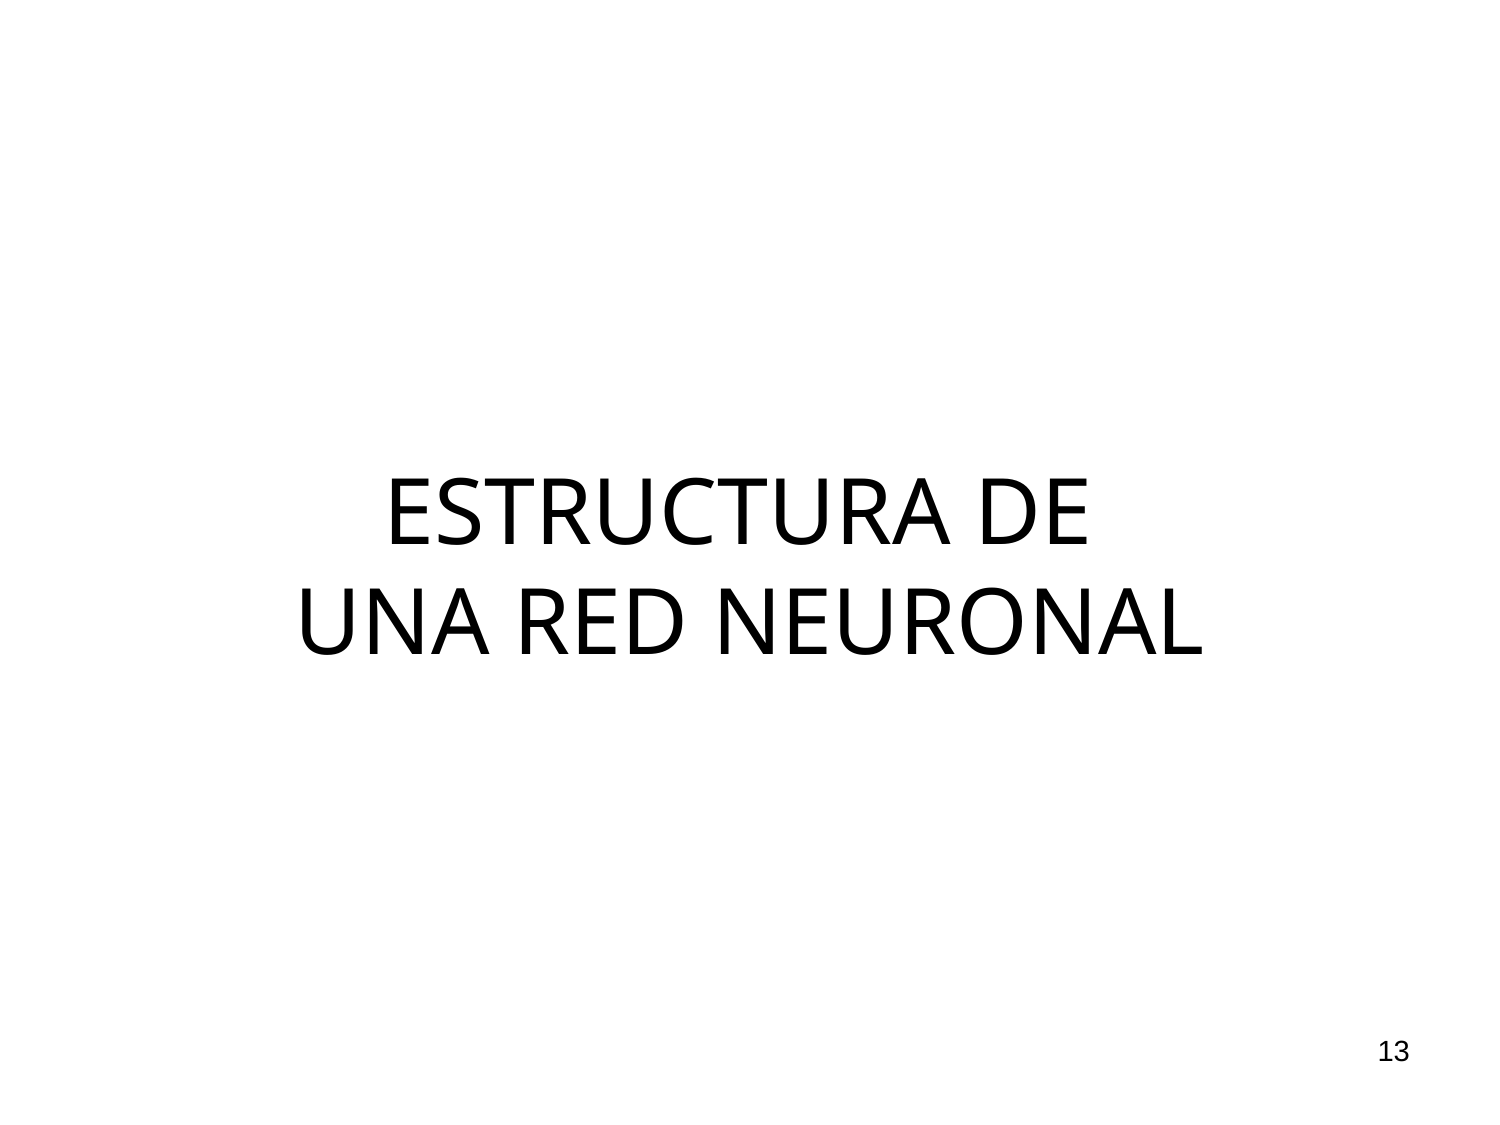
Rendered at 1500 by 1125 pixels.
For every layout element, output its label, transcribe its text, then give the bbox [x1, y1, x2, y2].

slide_number 13 [1074, 1024, 1426, 1103]
title ESTRUCTURA DE UNA RED NEURONAL [74, 468, 1426, 657]
